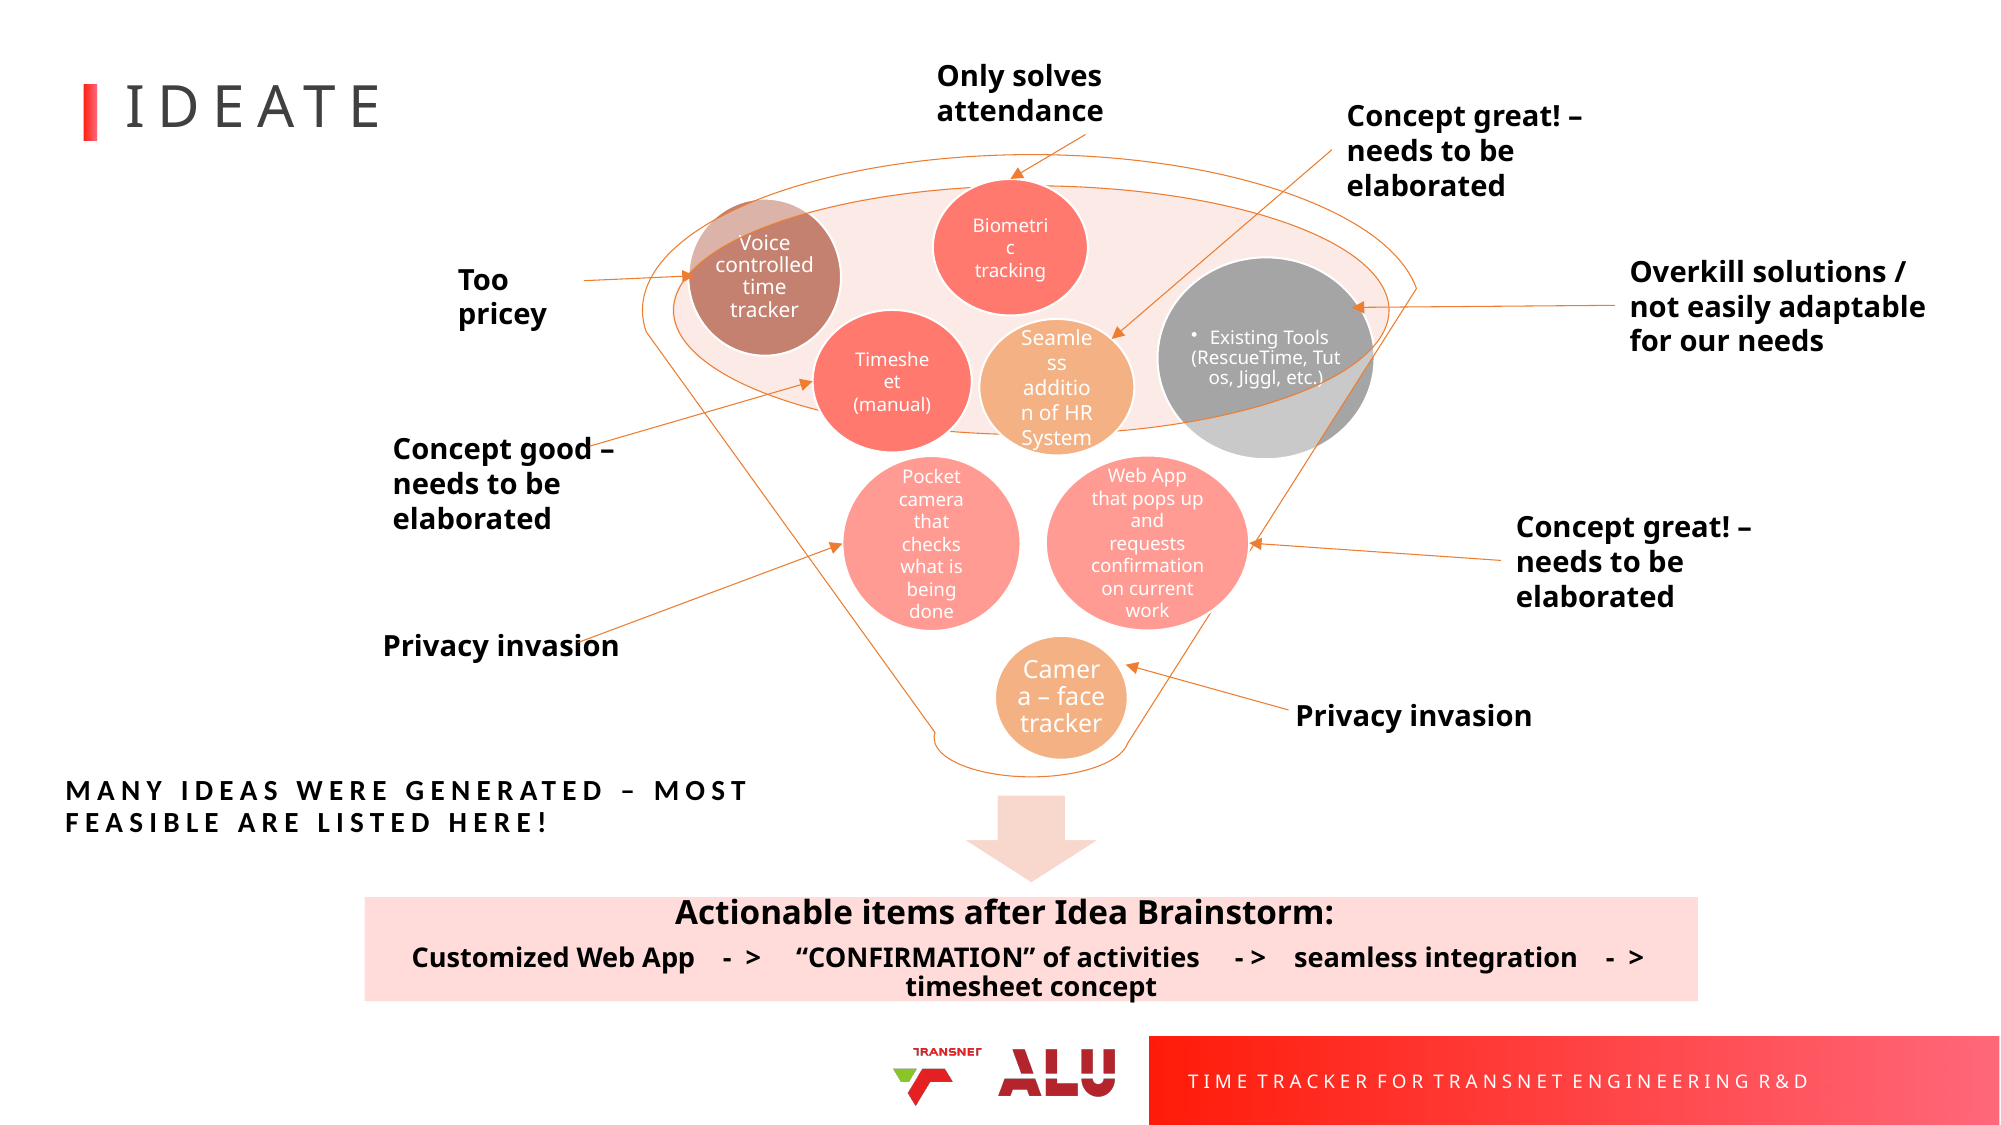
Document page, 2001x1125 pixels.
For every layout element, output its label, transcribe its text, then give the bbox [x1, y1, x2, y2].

text_box Overkill solutions / not easily adaptable for our needs [1698, 245, 1943, 366]
title IDEATE [110, 0, 1836, 218]
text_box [1125, 664, 1289, 710]
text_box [583, 275, 695, 281]
picture [83, 84, 98, 141]
picture [1149, 1036, 2000, 1125]
text_box Only solves attendance [921, 49, 1250, 133]
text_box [577, 543, 843, 643]
picture [997, 1048, 1116, 1098]
text_box Many ideas were generated – most feasible are listed here! [50, 760, 364, 853]
text_box Concept great! – needs to be elaborated [1331, 89, 1603, 133]
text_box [1111, 150, 1332, 339]
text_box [589, 381, 813, 447]
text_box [364, 133, 1698, 1023]
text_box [1010, 100, 1086, 179]
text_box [1249, 543, 1501, 562]
picture [893, 1048, 982, 1106]
text_box Concept great! – needs to be elaborated [1698, 500, 1772, 621]
